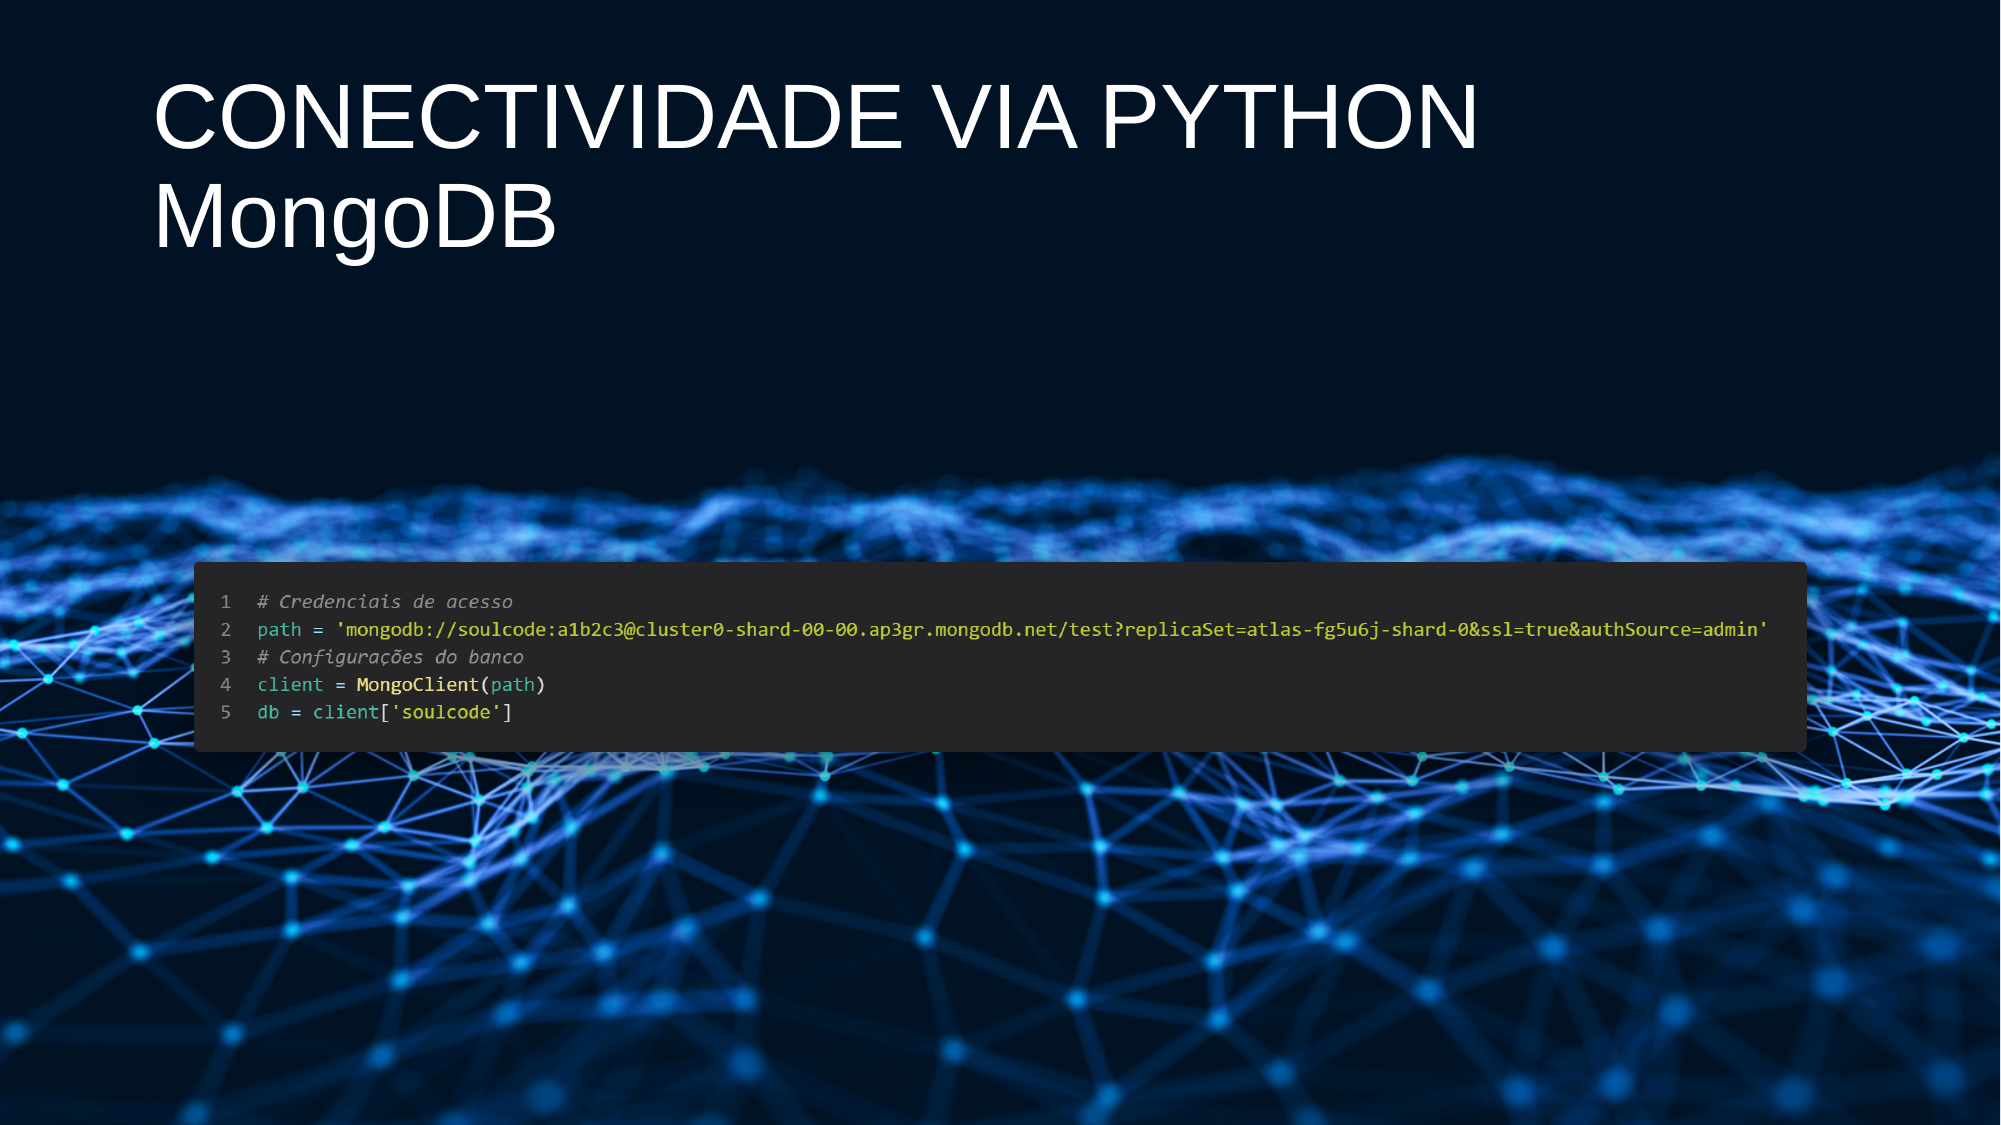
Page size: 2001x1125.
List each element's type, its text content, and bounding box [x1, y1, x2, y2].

title CONECTIVIDADE VIA PYTHON MongoDB [137, 59, 1863, 278]
picture [0, 0, 2001, 1125]
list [137, 505, 1863, 808]
